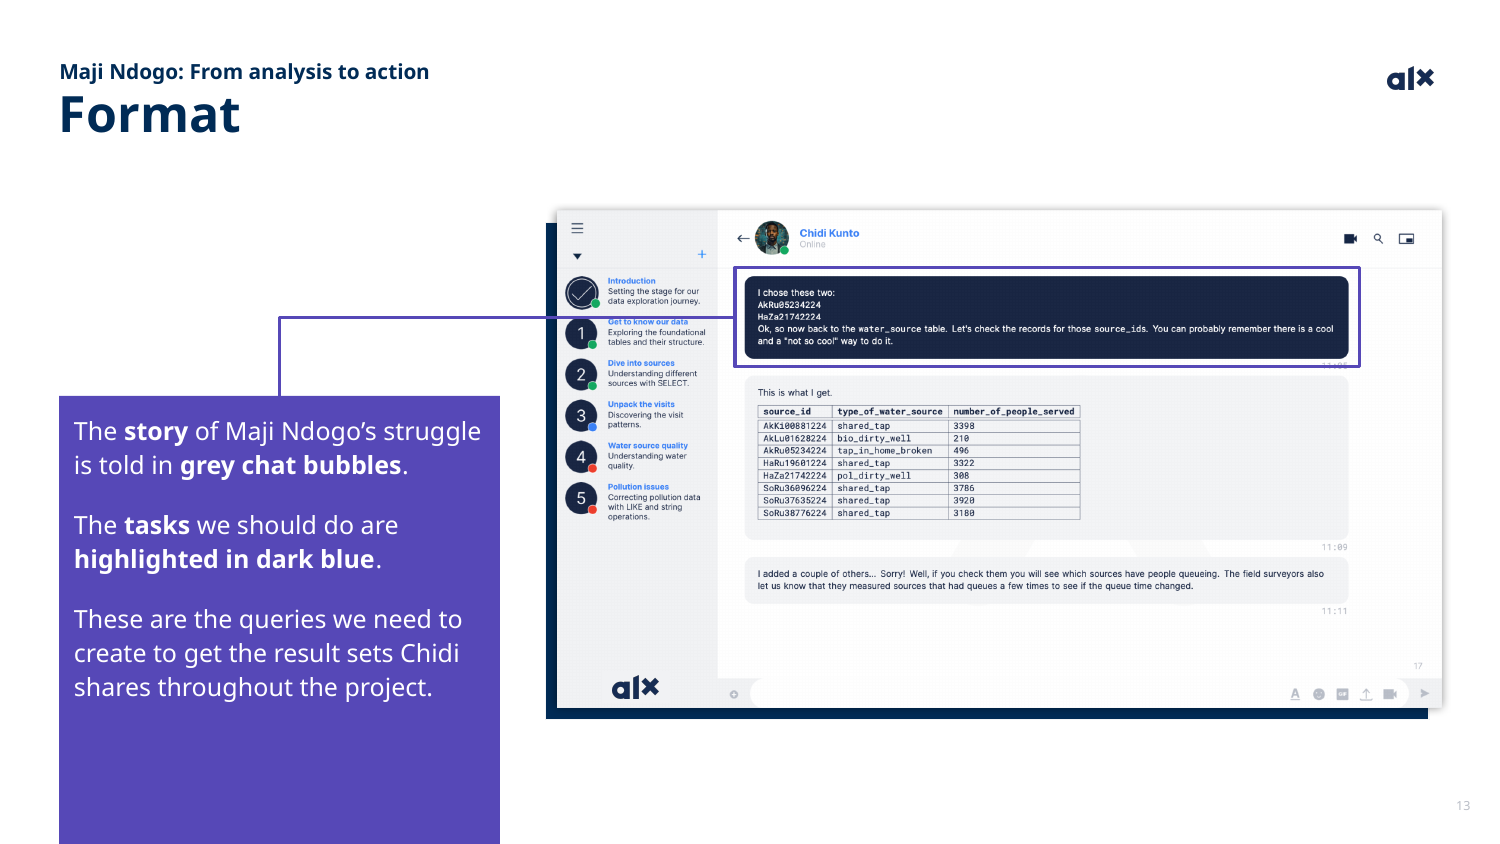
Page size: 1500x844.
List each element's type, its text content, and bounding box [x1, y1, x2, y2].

slide_number ‹#› [1440, 783, 1500, 826]
text_box [545, 222, 549, 315]
list The story of Maji Ndogo’s struggle is told in grey chat bubbles. The tasks we should do are highlighted in dark blue. These are the queries we need to create to get the result sets Chidi shares throughout the project. [59, 395, 500, 844]
text_box [545, 405, 1430, 720]
picture [556, 209, 1442, 708]
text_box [279, 316, 736, 397]
subtitle Maji Ndogo: From analysis to action [59, 59, 1442, 83]
title Format [59, 83, 1441, 142]
